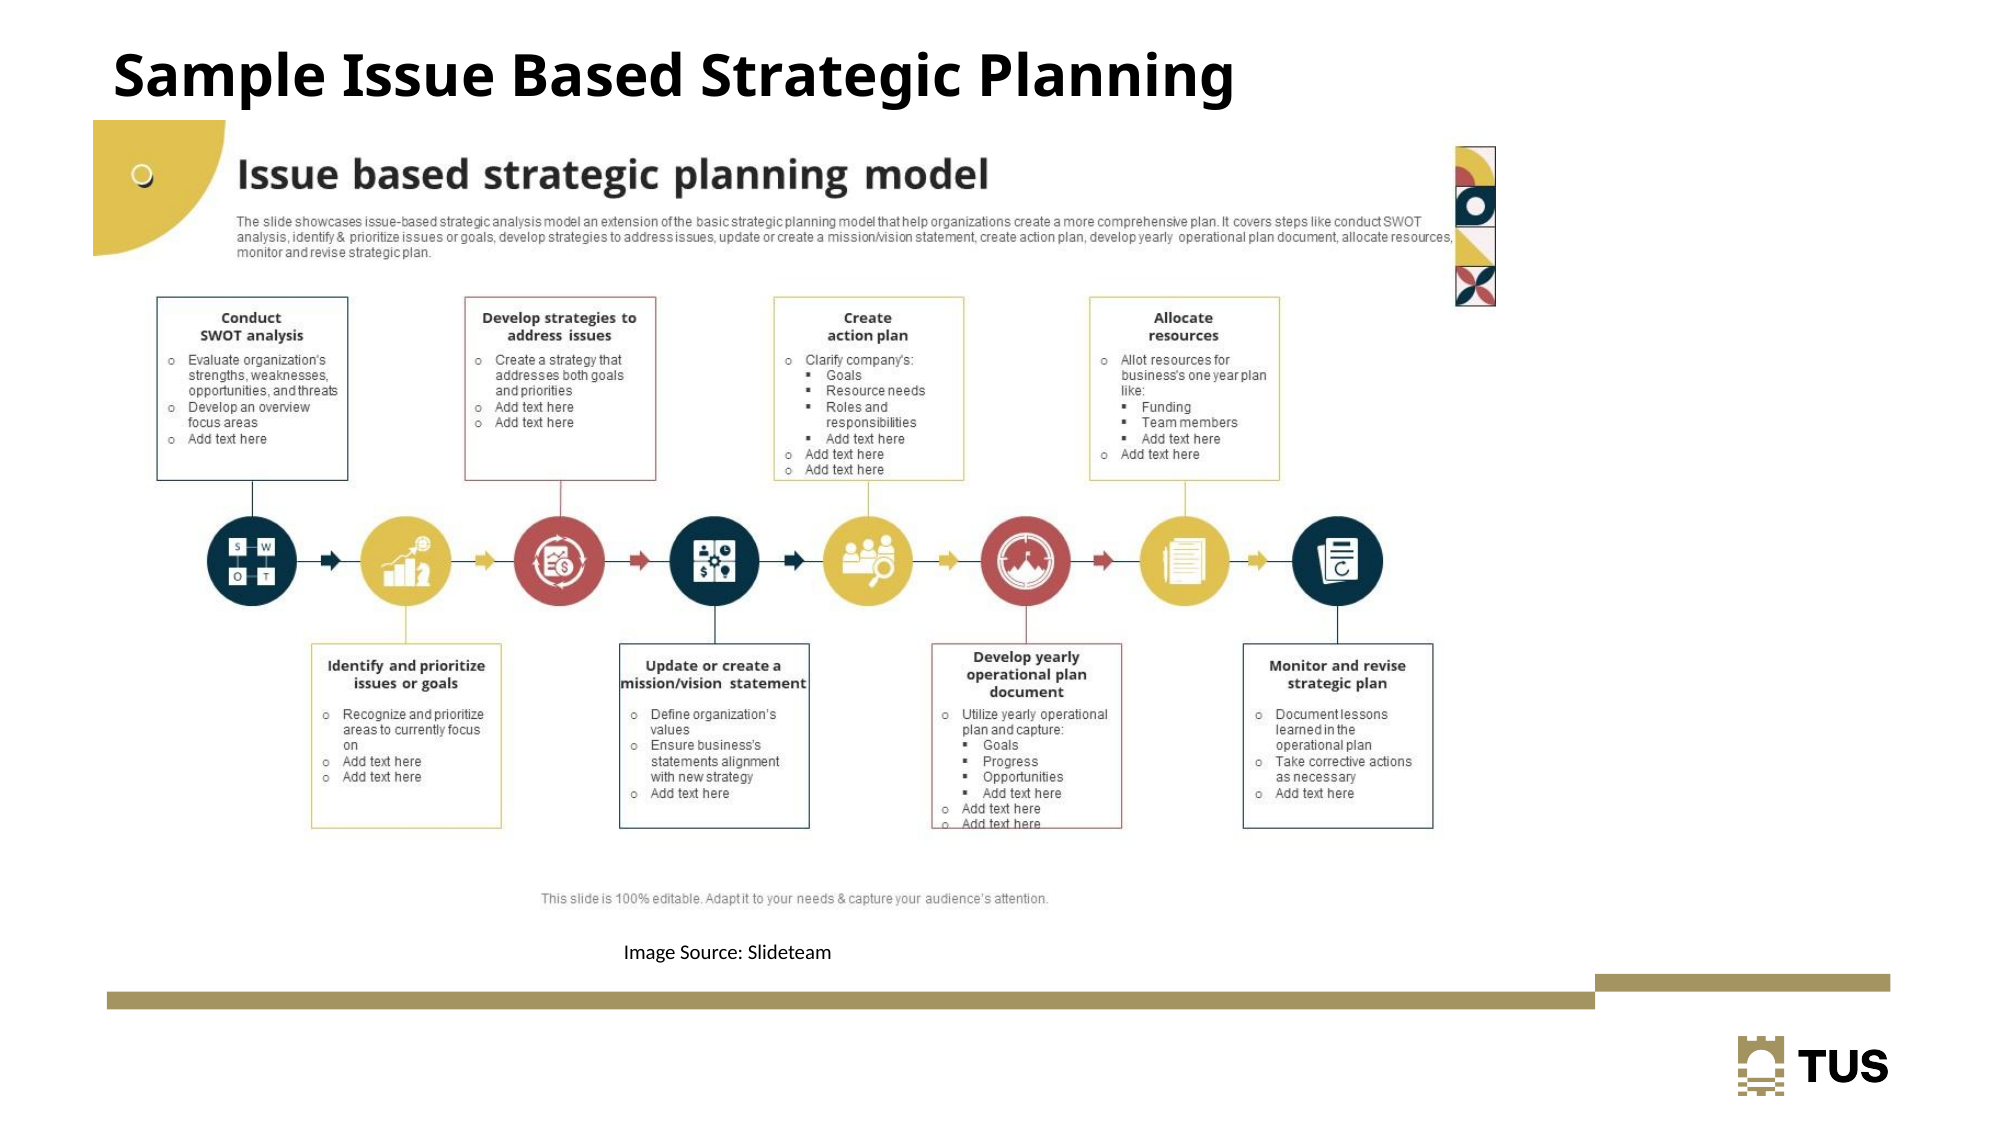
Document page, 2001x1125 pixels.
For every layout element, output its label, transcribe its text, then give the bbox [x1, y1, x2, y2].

title Sample Issue Based Strategic Planning [113, 38, 1428, 120]
picture [1738, 1036, 1888, 1096]
text_box Image Source: Slideteam [609, 931, 1085, 972]
picture [93, 120, 1496, 910]
